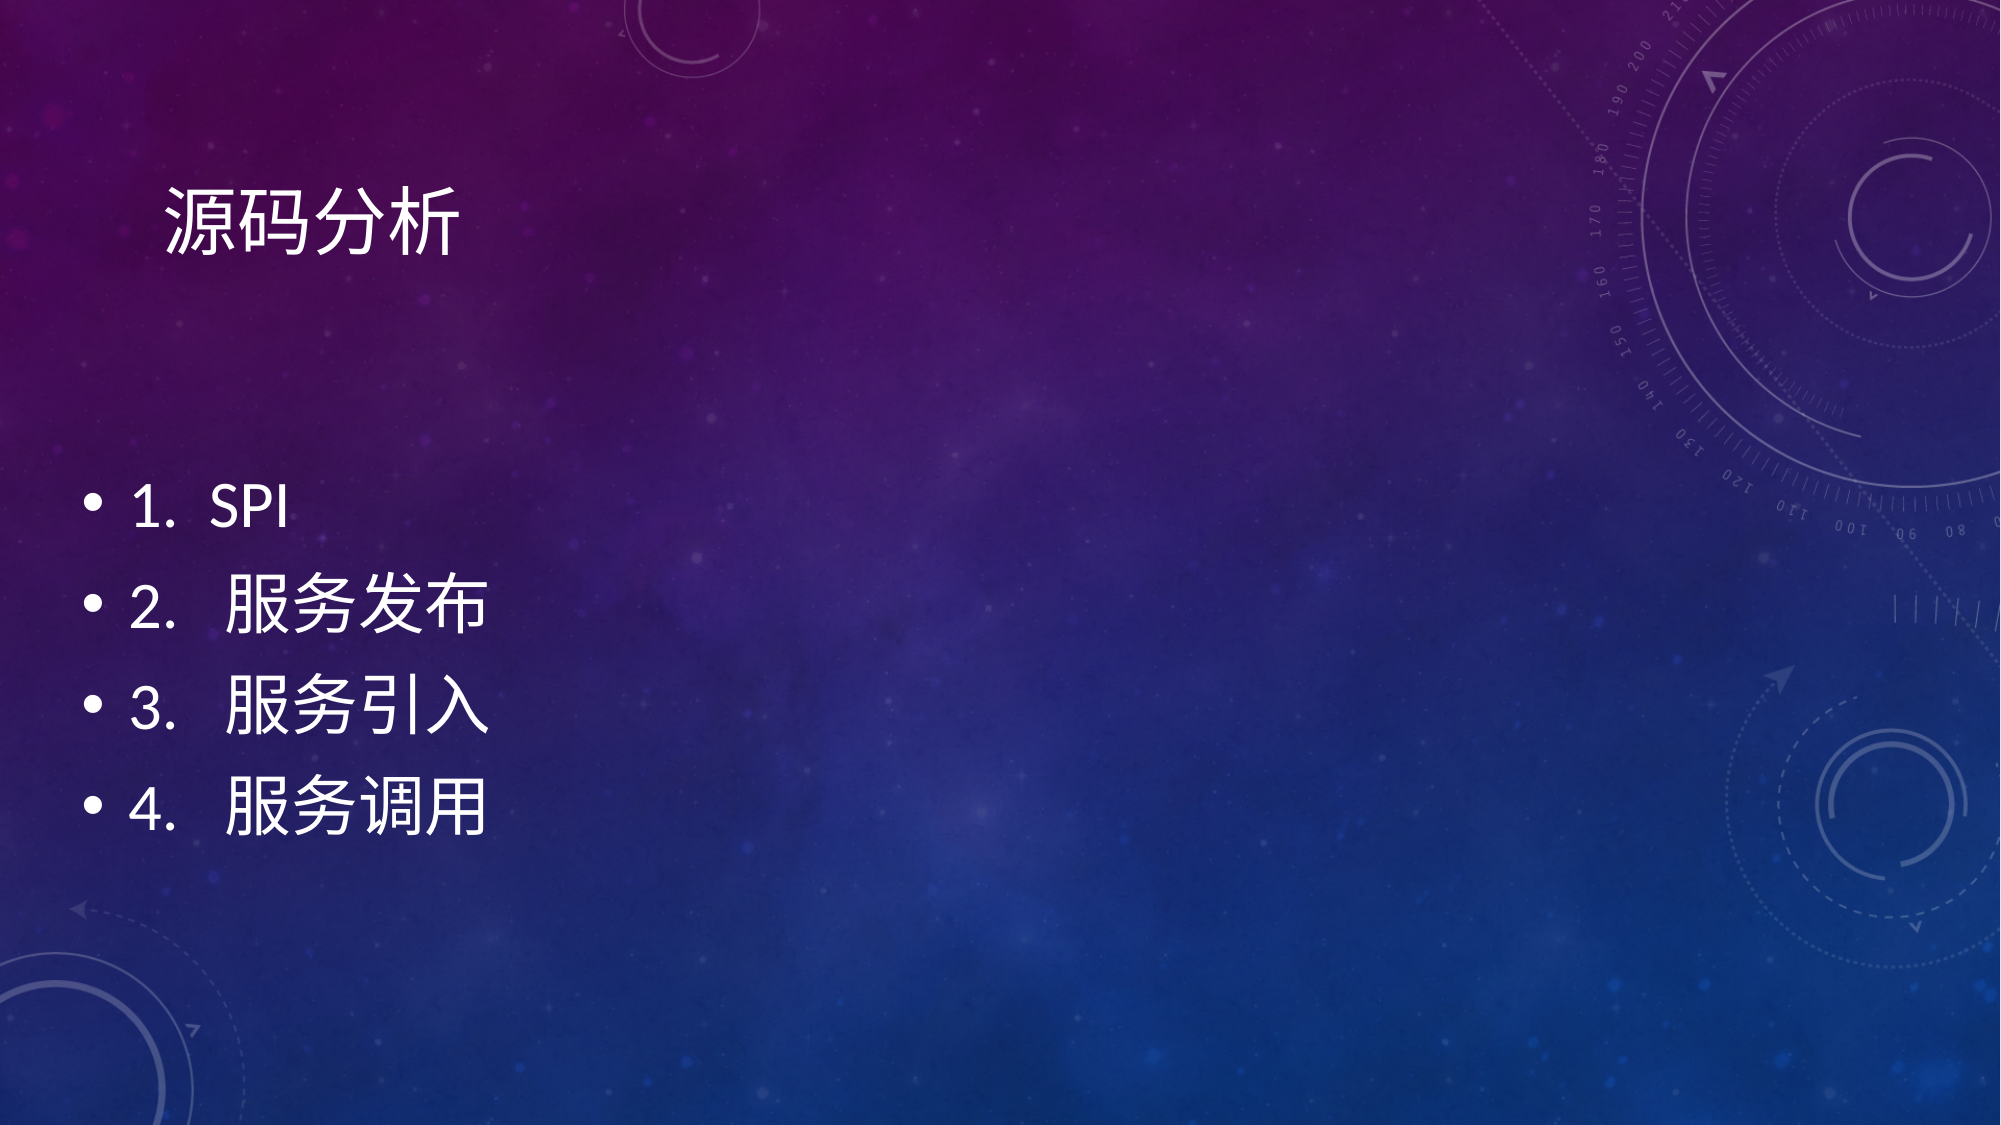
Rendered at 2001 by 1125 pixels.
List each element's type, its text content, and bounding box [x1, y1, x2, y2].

list 1. SPI 2. 服务发布 3. 服务引入 4. 服务调用 [66, 353, 1729, 952]
picture [0, 0, 2001, 1125]
title 源码分析 [112, 99, 1775, 339]
